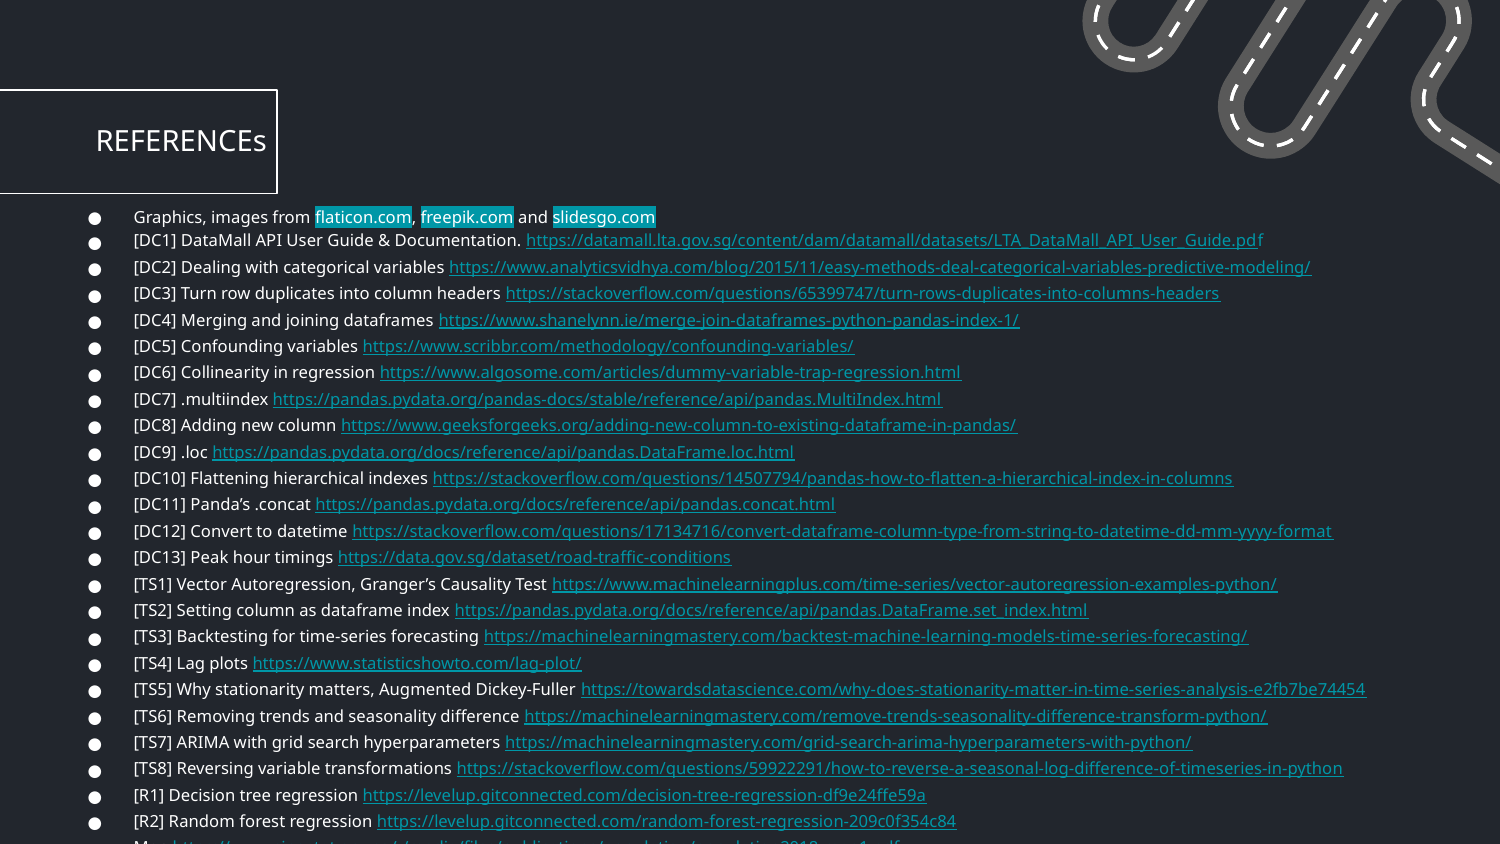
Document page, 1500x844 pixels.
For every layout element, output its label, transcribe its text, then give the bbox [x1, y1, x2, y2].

title REFERENCEs [80, 62, 300, 188]
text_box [1053, 0, 1500, 296]
list Graphics, images from flaticon.com, freepik.com and slidesgo.com [DC1] DataMall API User Guide & Documentation. https://datamall.lta.gov.sg/content/dam/datamall/datasets/LTA_DataMall_API_User_Guide.pdf [DC2] Dealing with categorical variables https://www.analyticsvidhya.com/blog/2015/11/easy-methods-deal-categorical-variables-predictive-modeling/ [DC3] Turn row duplicates into column headers https://stackoverflow.com/questions/65399747/turn-rows-duplicates-into-columns-headers [DC4] Merging and joining dataframes https://www.shanelynn.ie/merge-join-dataframes-python-pandas-index-1/ [DC5] Confounding variables https://www.scribbr.com/methodology/confounding-variables/ [DC6] Collinearity in regression https://www.algosome.com/articles/dummy-variable-trap-regression.html [DC7] .multiindex https://pandas.pydata.org/pandas-docs/stable/reference/api/pandas.MultiIndex.html [DC8] Adding new column https://www.geeksforgeeks.org/adding-new-column-to-existing-dataframe-in-pandas/ [DC9] .loc https://pandas.pydata.org/docs/reference/api/pandas.DataFrame.loc.html [DC10] Flattening hierarchical indexes https://stackoverflow.com/questions/14507794/pandas-how-to-flatten-a-hierarchical-index-in-columns [DC11] Panda’s .concat https://pandas.pydata.org/docs/reference/api/pandas.concat.html [DC12] Convert to datetime https://stackoverflow.com/questions/17134716/convert-dataframe-column-type-from-string-to-datetime-dd-mm-yyyy-format [DC13] Peak hour timings https://data.gov.sg/dataset/road-traffic-conditions [TS1] Vector Autoregression, Granger’s Causality Test https://www.machinelearningplus.com/time-series/vector-autoregression-examples-python/ [TS2] Setting column as dataframe index https://pandas.pydata.org/docs/reference/api/pandas.DataFrame.set_index.html [TS3] Backtesting for time-series forecasting https://machinelearningmastery.com/backtest-machine-learning-models-time-series-forecasting/ [TS4] Lag plots https://www.statisticshowto.com/lag-plot/ [TS5] Why stationarity matters, Augmented Dickey-Fuller https://towardsdatascience.com/why-does-stationarity-matter-in-time-series-analysis-e2fb7be74454 [TS6] Removing trends and seasonality difference https://machinelearningmastery.com/remove-trends-seasonality-difference-transform-python/ [TS7] ARIMA with grid search hyperparameters https://machinelearningmastery.com/grid-search-arima-hyperparameters-with-python/ [TS8] Reversing variable transformations https://stackoverflow.com/questions/59922291/how-to-reverse-a-seasonal-log-difference-of-timeseries-in-python [R1] Decision tree regression https://levelup.gitconnected.com/decision-tree-regression-df9e24ffe59a [R2] Random forest regression https://levelup.gitconnected.com/random-forest-regression-209c0f354c84 Map https://www.singstat.gov.sg/-/media/files/publications/population/population2018-map1.pdf Interactive Tableau dashboards https://help.tableau.com/current/pro/desktop/en-us/parameters_create.htm ARIMA in Tableau https://towardsdatascience.com/forecasting-with-python-and-tableau-dd37a218a1e5 [43, 188, 1484, 844]
